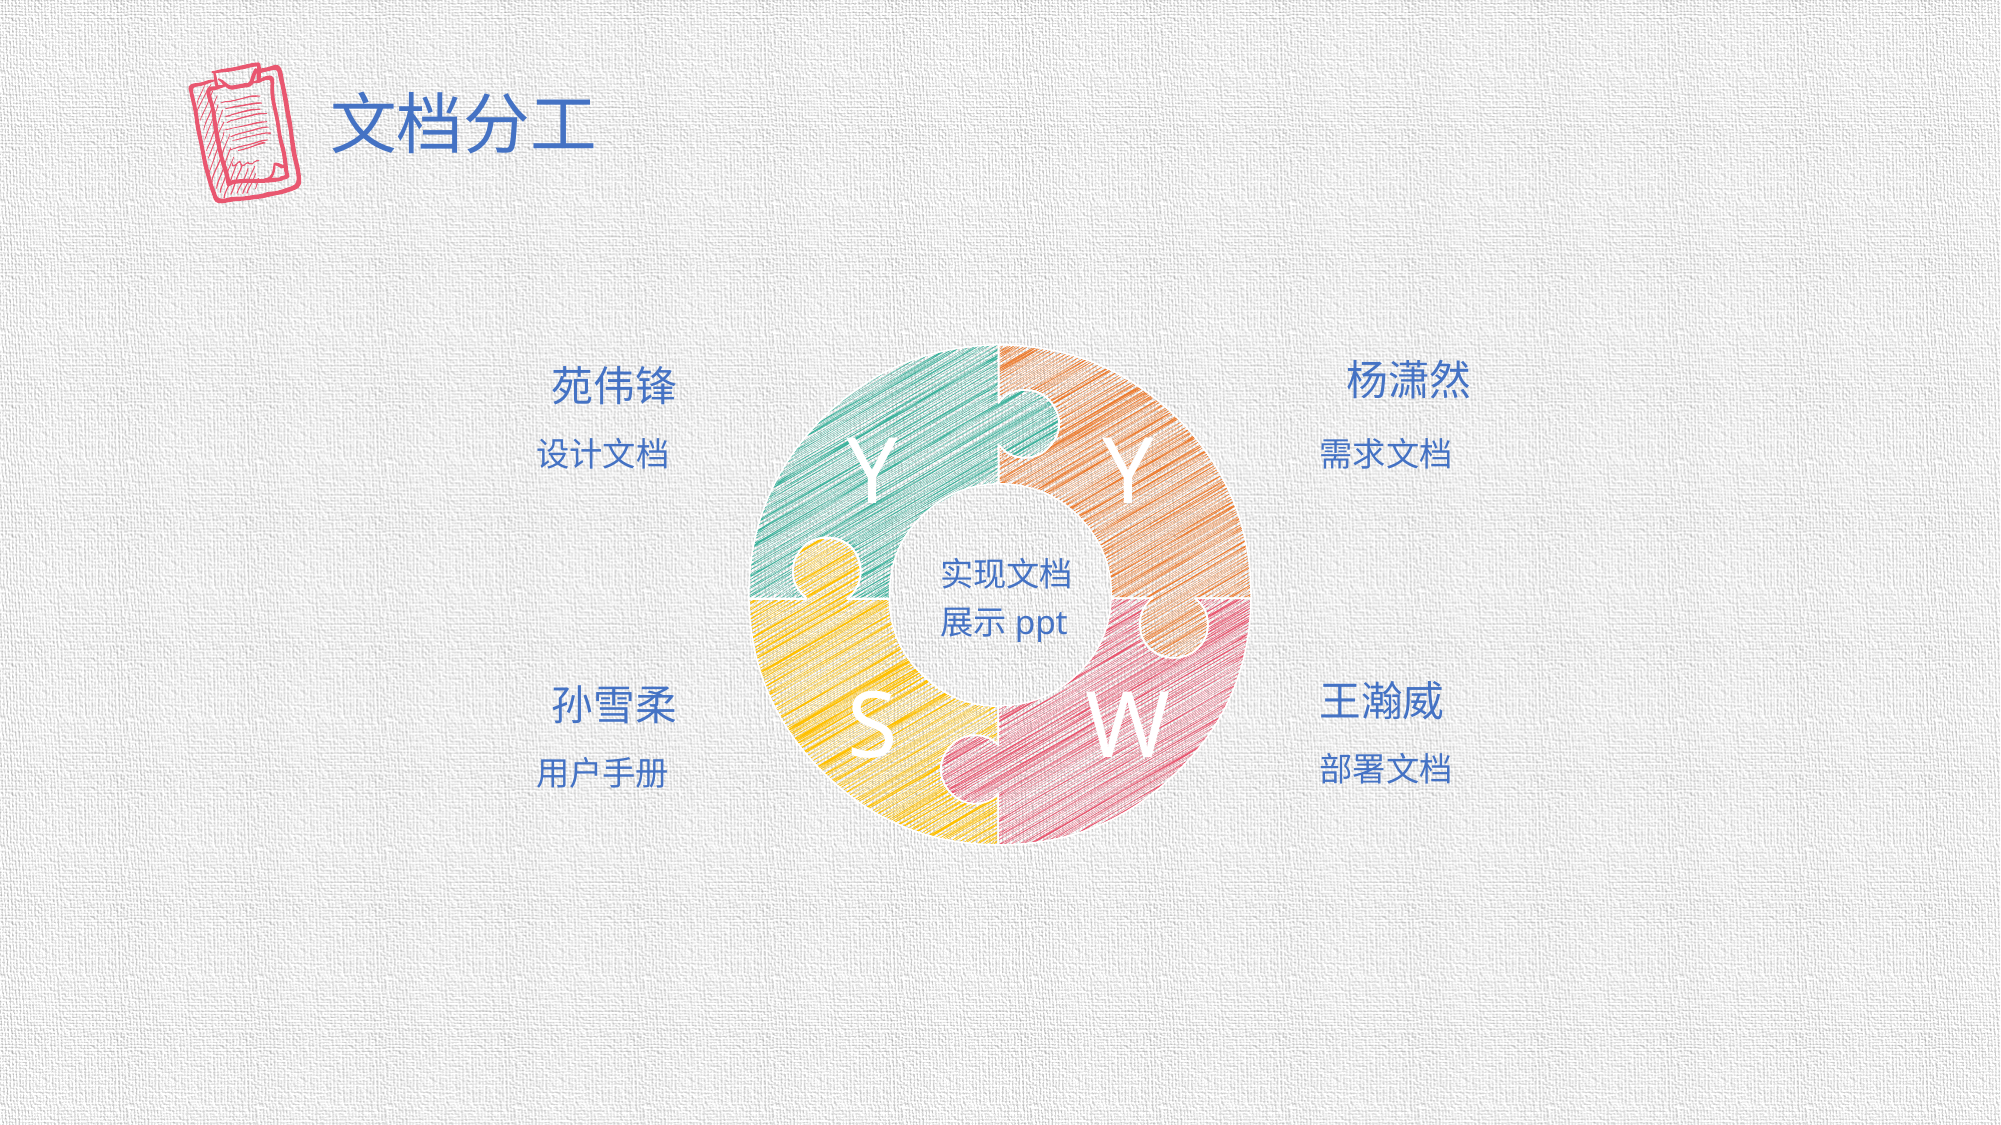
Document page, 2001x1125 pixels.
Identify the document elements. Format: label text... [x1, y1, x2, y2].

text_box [315, 74, 1198, 210]
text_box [147, 352, 692, 482]
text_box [1304, 666, 1850, 796]
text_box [146, 670, 692, 800]
text_box 杨潇然 [1331, 346, 1487, 411]
picture [0, 0, 2001, 1125]
text_box 需求文档 [1304, 417, 1850, 481]
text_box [187, 62, 303, 205]
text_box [748, 342, 1252, 847]
